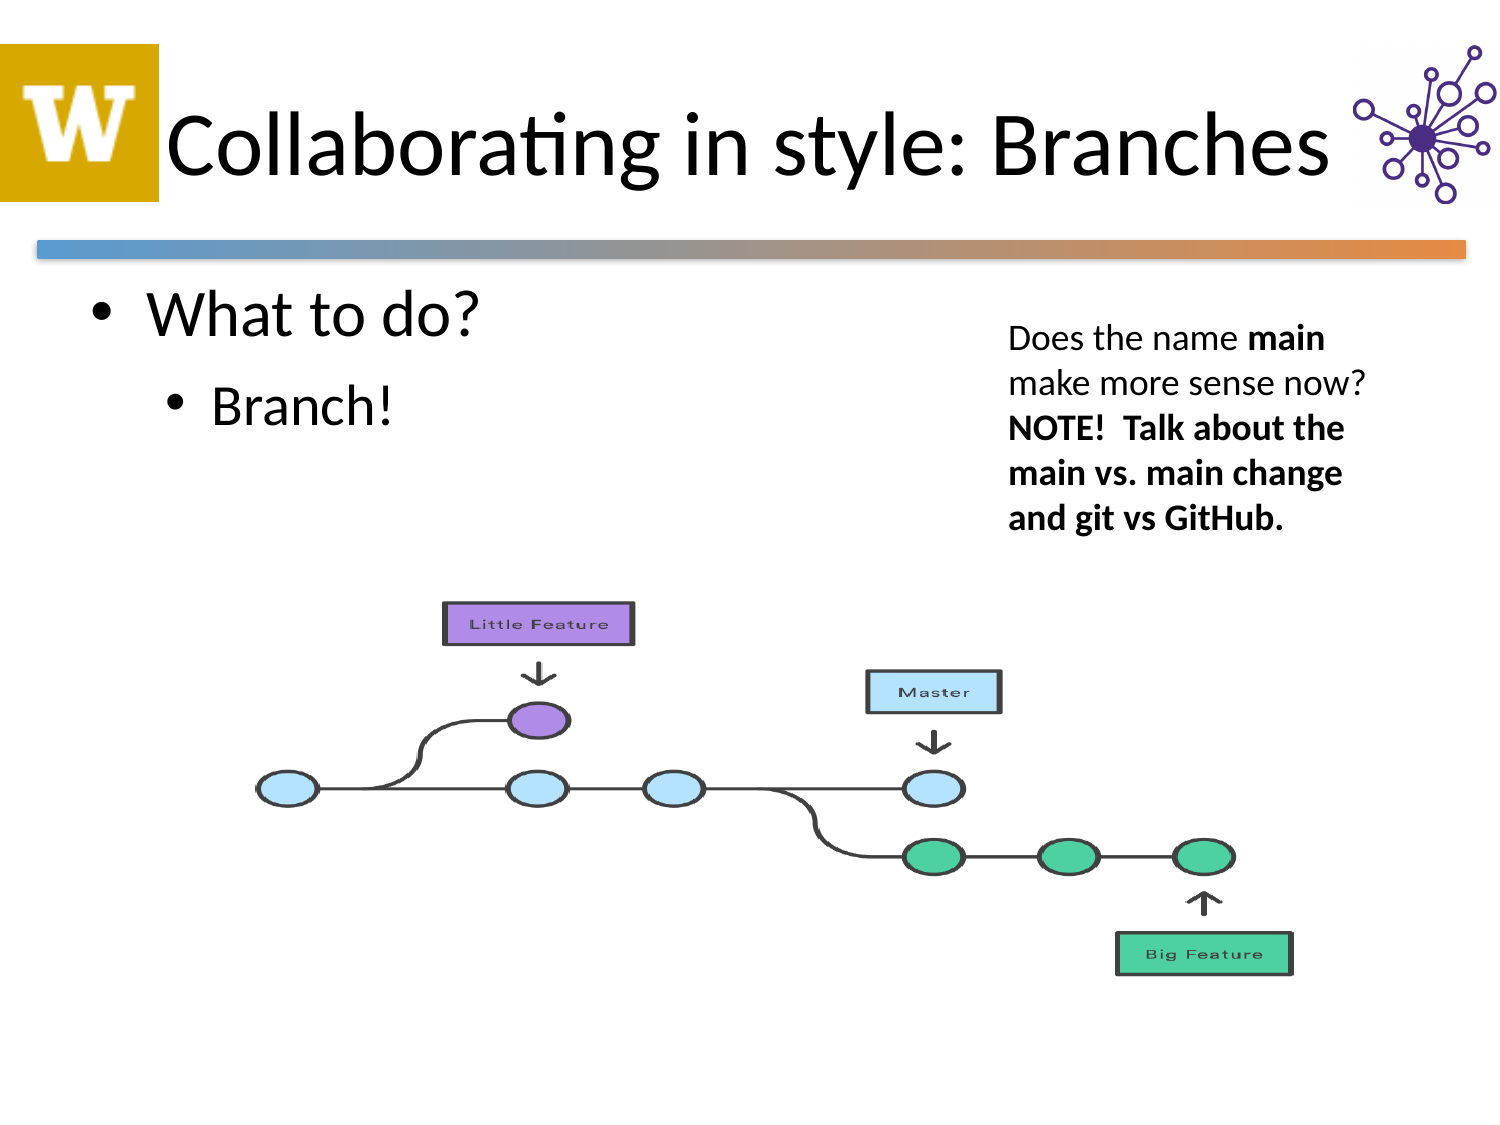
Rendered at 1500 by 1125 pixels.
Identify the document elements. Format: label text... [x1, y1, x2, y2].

list What to do? Branch! [75, 262, 1425, 1093]
picture [211, 456, 1338, 1123]
title Collaborating in style: Branches [75, 45, 1425, 233]
picture [1425, 45, 1497, 204]
text_box Does the name main make more sense now? NOTE! Talk about the main vs. main change and git vs GitHub. [993, 305, 1425, 546]
picture [0, 44, 159, 202]
